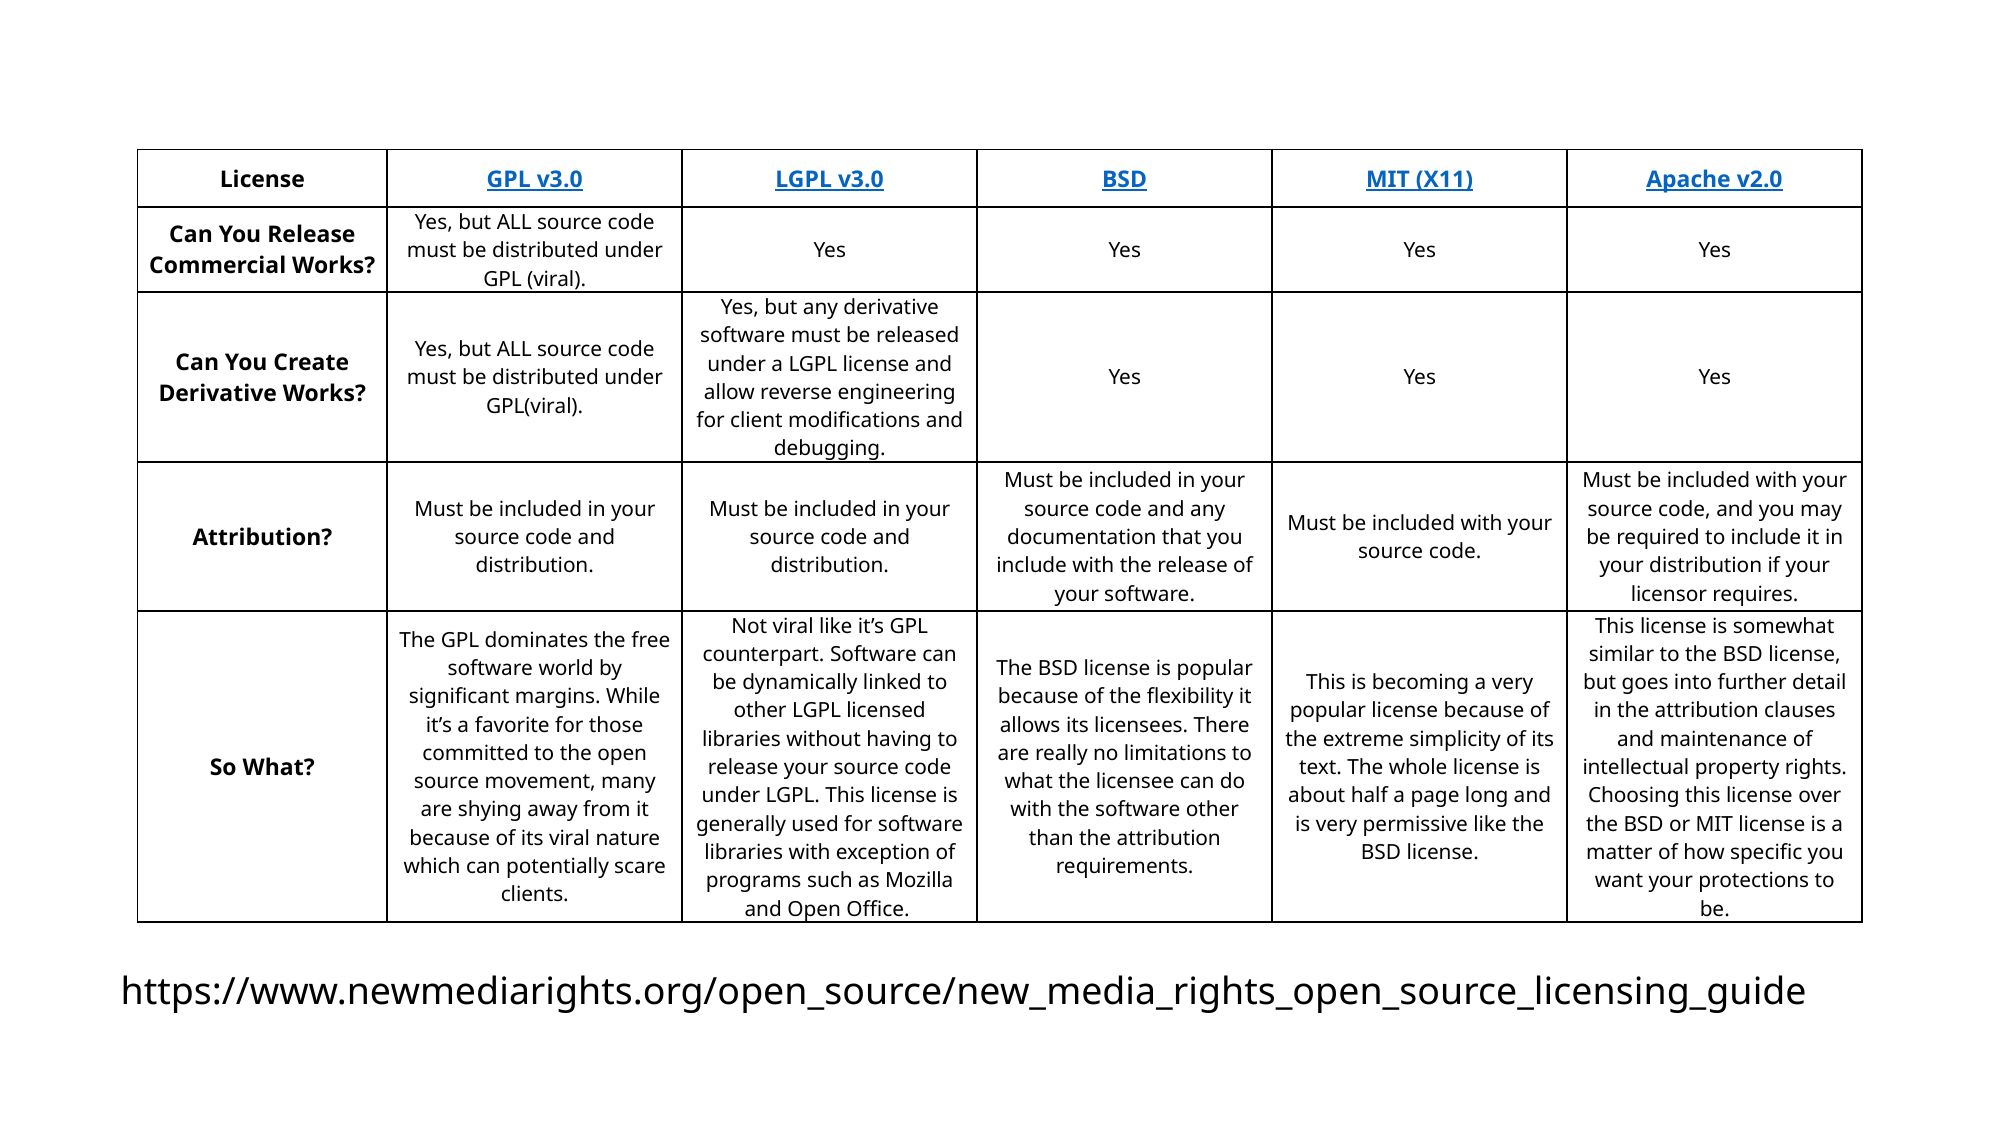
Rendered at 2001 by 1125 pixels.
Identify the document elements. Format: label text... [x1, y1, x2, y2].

table_header Apache v2.0 [1568, 150, 1861, 206]
table_cell The BSD license is popular because of the flexibility it allows its licensees. There are really no limitations to what the licensee can do with the software other than the attribution requirements. [978, 612, 1271, 921]
table_header LGPL v3.0 [683, 150, 976, 206]
table_header GPL v3.0 [388, 150, 681, 206]
table_cell So What? [138, 612, 386, 921]
table_cell Yes [683, 208, 976, 291]
table_header BSD [978, 150, 1271, 206]
table_cell Can You Release Commercial Works? [138, 208, 386, 291]
table_header MIT (X11) [1273, 150, 1566, 206]
table_cell Yes [978, 293, 1271, 461]
table_cell Yes [1273, 208, 1566, 291]
table_cell Attribution? [138, 463, 386, 610]
table_cell This is becoming a very popular license because of the extreme simplicity of its text. The whole license is about half a page long and is very permissive like the BSD license. [1273, 612, 1566, 921]
table_cell Yes, but any derivative software must be released under a LGPL license and allow reverse engineering for client modifications and debugging. [683, 293, 976, 461]
table_cell Must be included with your source code. [1273, 463, 1566, 610]
table_cell Yes, but ALL source code must be distributed under GPL(viral). [388, 293, 681, 461]
table_cell The GPL dominates the free software world by significant margins. While it’s a favorite for those committed to the open source movement, many are shying away from it because of its viral nature which can potentially scare clients. [388, 612, 681, 921]
table_cell Can You Create Derivative Works? [138, 293, 386, 461]
table_cell Yes [978, 208, 1271, 291]
table_cell Yes, but ALL source code must be distributed under GPL (viral). [388, 208, 681, 291]
table_cell This license is somewhat similar to the BSD license, but goes into further detail in the attribution clauses and maintenance of intellectual property rights. Choosing this license over the BSD or MIT license is a matter of how specific you want your protections to be. [1568, 612, 1861, 921]
table_cell Not viral like it’s GPL counterpart. Software can be dynamically linked to other LGPL licensed libraries without having to release your source code under LGPL. This license is generally used for software libraries with exception of programs such as Mozilla and Open Office. [683, 612, 976, 921]
table_cell Yes [1273, 293, 1566, 461]
table_header License [138, 150, 386, 206]
table_cell Must be included in your source code and distribution. [388, 463, 681, 610]
table_cell Must be included in your source code and any documentation that you include with the release of your software. [978, 463, 1271, 610]
table_cell Must be included with your source code, and you may be required to include it in your distribution if your licensor requires. [1568, 463, 1861, 610]
text_box https://www.newmediarights.org/open_source/new_media_rights_open_source_licensing_guide [105, 959, 1964, 1020]
table_cell Yes [1568, 208, 1861, 291]
table_cell Must be included in your source code and distribution. [683, 463, 976, 610]
table_cell Yes [1568, 293, 1861, 461]
